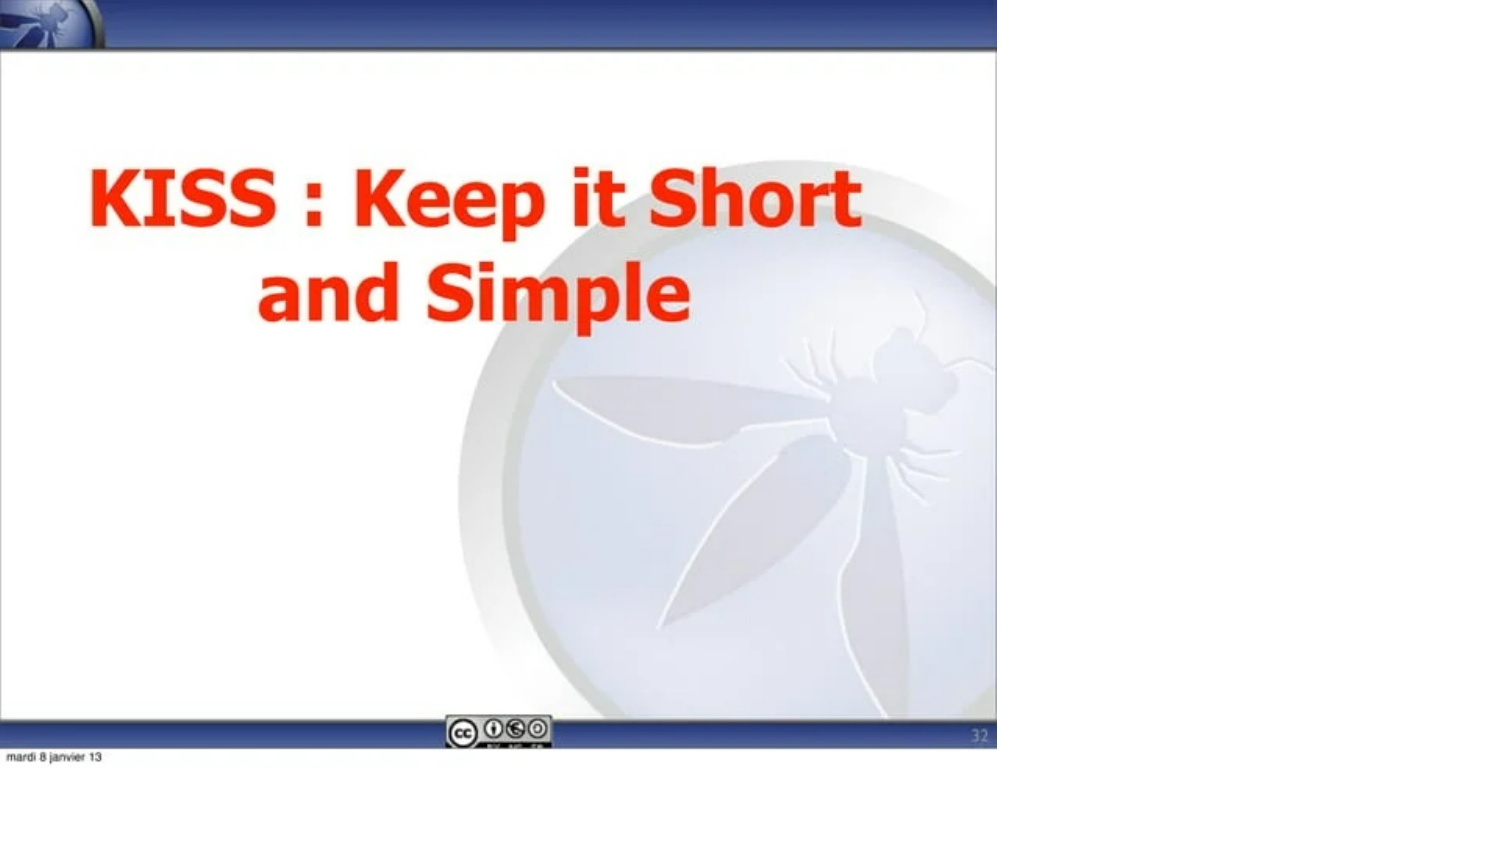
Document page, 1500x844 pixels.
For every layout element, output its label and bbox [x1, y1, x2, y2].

picture [0, 0, 997, 768]
